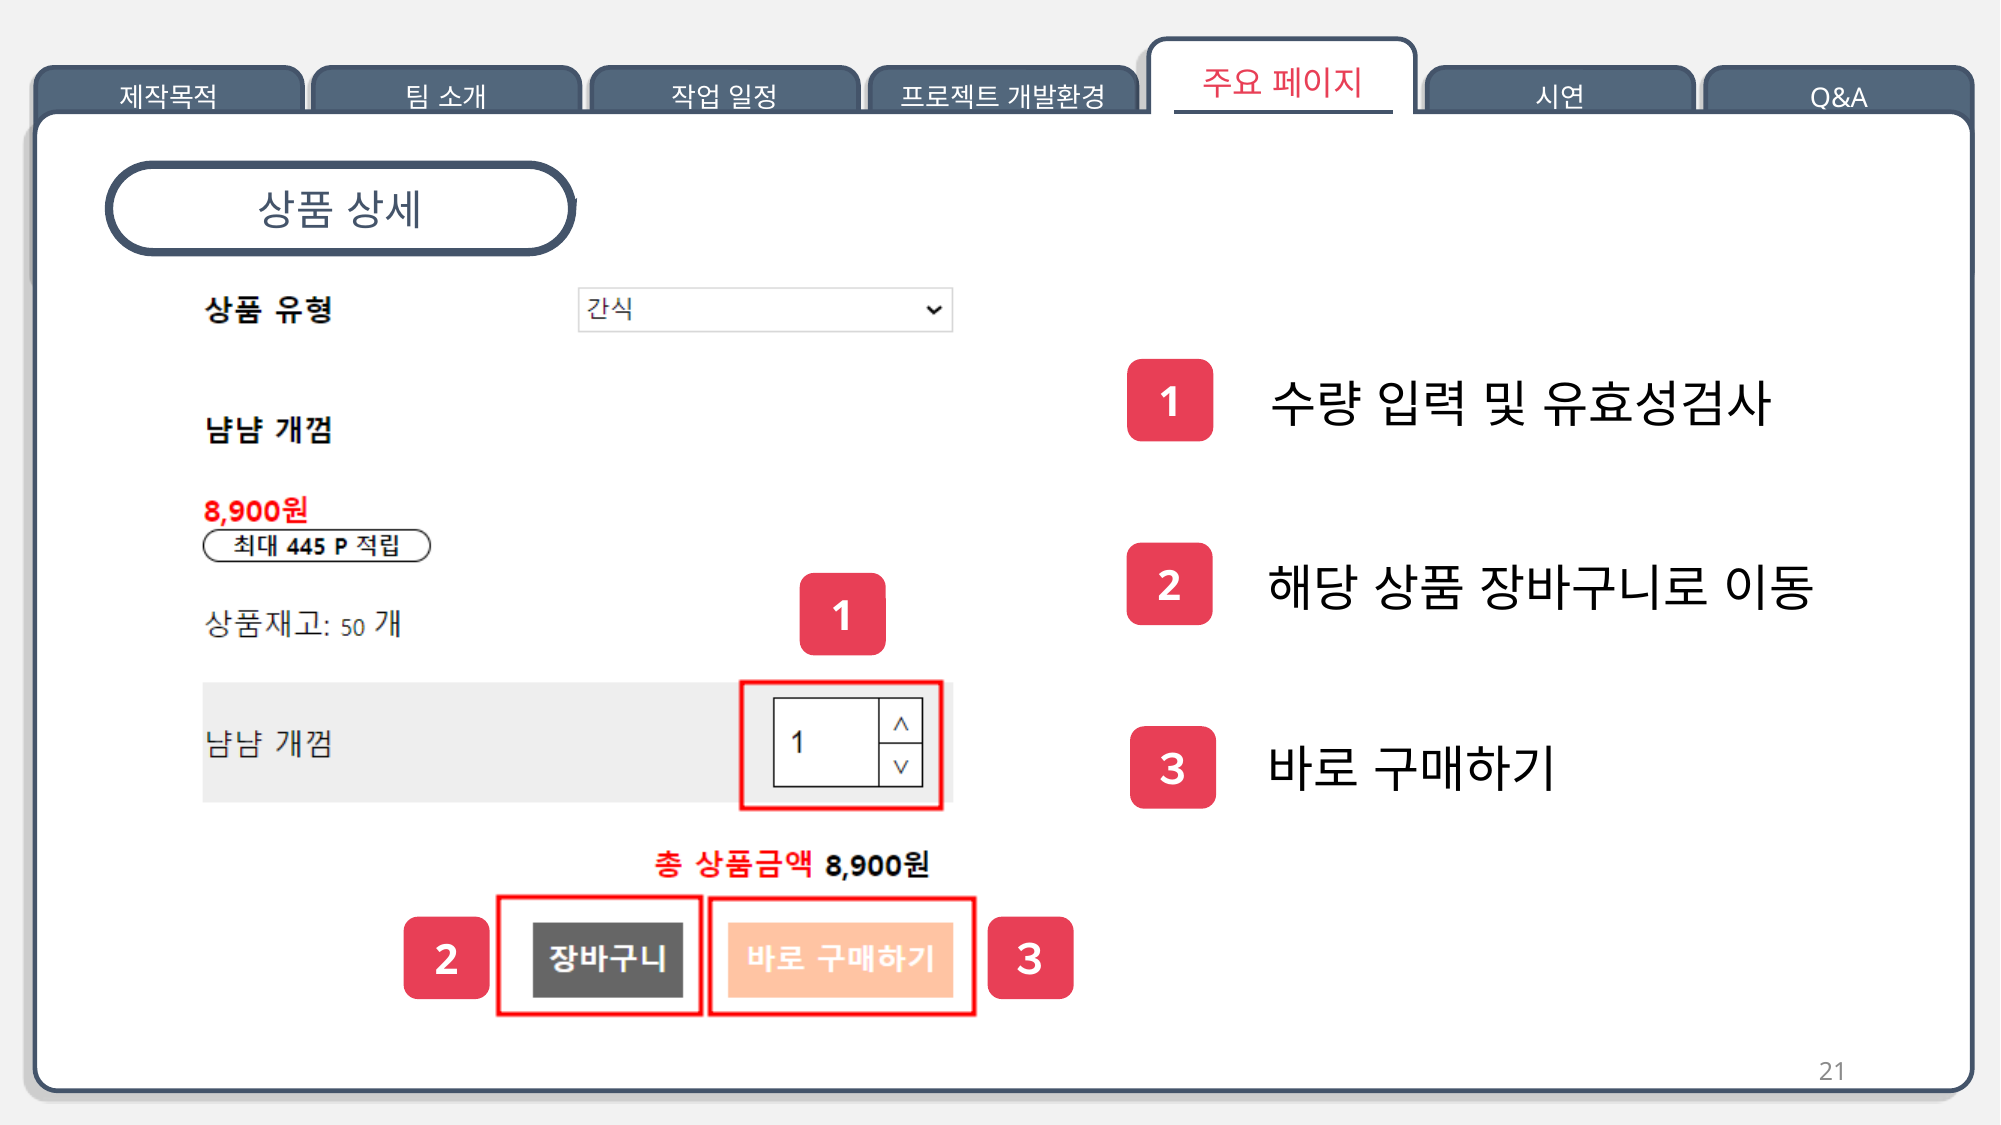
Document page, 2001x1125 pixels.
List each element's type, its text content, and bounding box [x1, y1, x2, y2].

text_box 시연 [1426, 66, 1695, 110]
text_box 작업 일정 [590, 66, 860, 110]
text_box ３ [1130, 726, 1217, 809]
text_box 주요 페이지 [1165, 54, 1401, 110]
text_box 1 [1127, 358, 1214, 442]
text_box 프로젝트 개발환경 [869, 66, 1137, 110]
text_box ３ [1018, 916, 1074, 1000]
text_box 수량 입력 및 유효성검사 [1256, 364, 1934, 440]
text_box 해당 상품 장바구니로 이동 [1253, 548, 1931, 624]
text_box 제작목적 [34, 66, 304, 123]
picture [155, 265, 1018, 1043]
text_box [33, 37, 1974, 1092]
text_box Q&A [1704, 66, 1974, 130]
slide_number 21 [1412, 1042, 1863, 1103]
text_box 상품 상세 [108, 164, 573, 253]
text_box 바로 구매하기 [1253, 729, 1931, 805]
text_box 2 [1126, 542, 1213, 626]
text_box 팀 소개 [312, 66, 582, 110]
